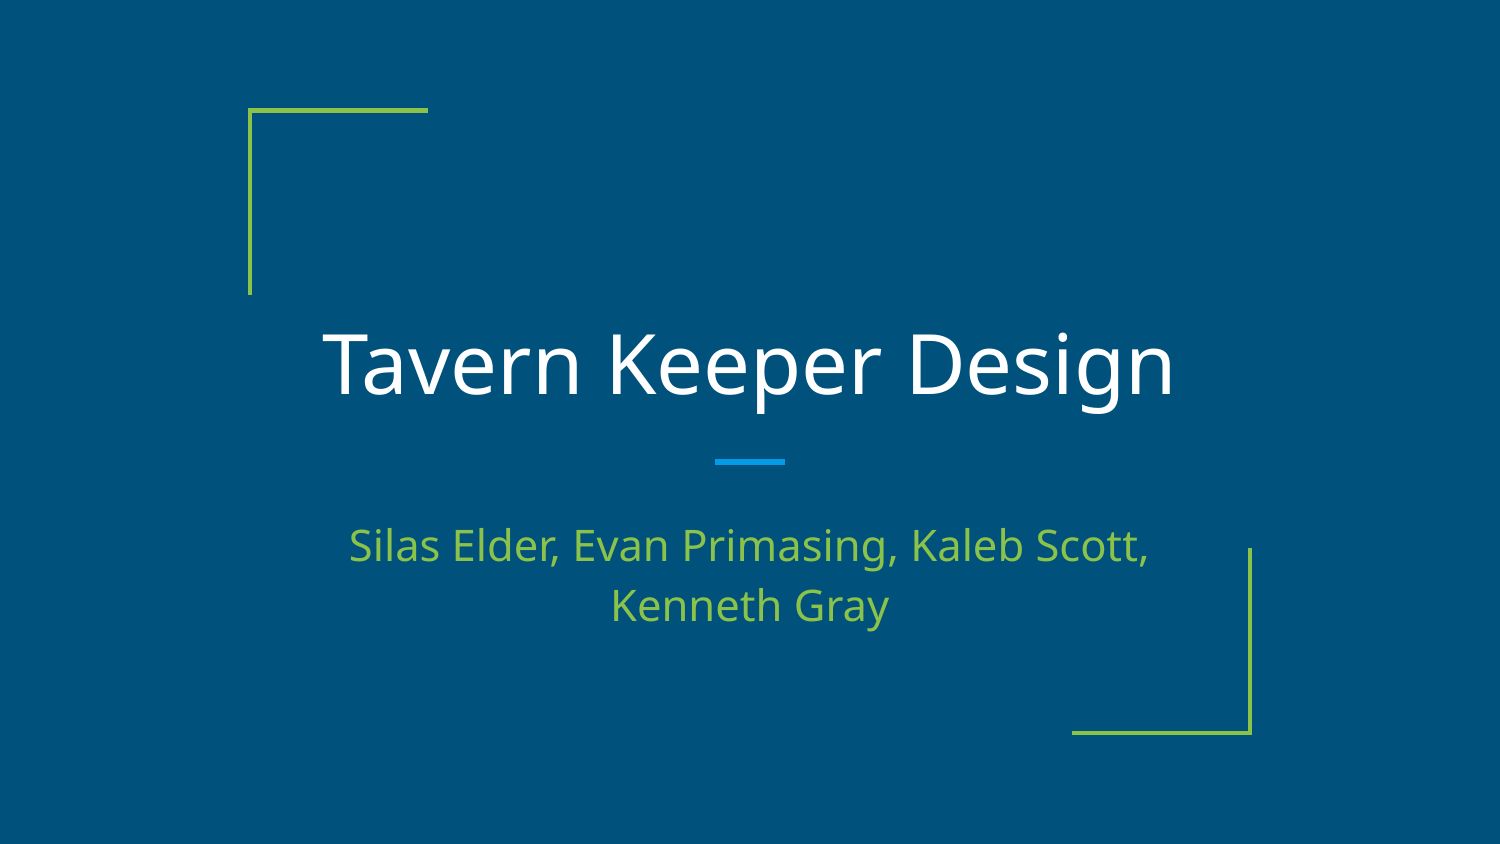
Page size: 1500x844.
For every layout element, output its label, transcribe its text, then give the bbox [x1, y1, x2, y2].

title Tavern Keeper Design [275, 195, 1225, 435]
subtitle Silas Elder, Evan Primasing, Kaleb Scott, Kenneth Gray [275, 500, 1225, 650]
